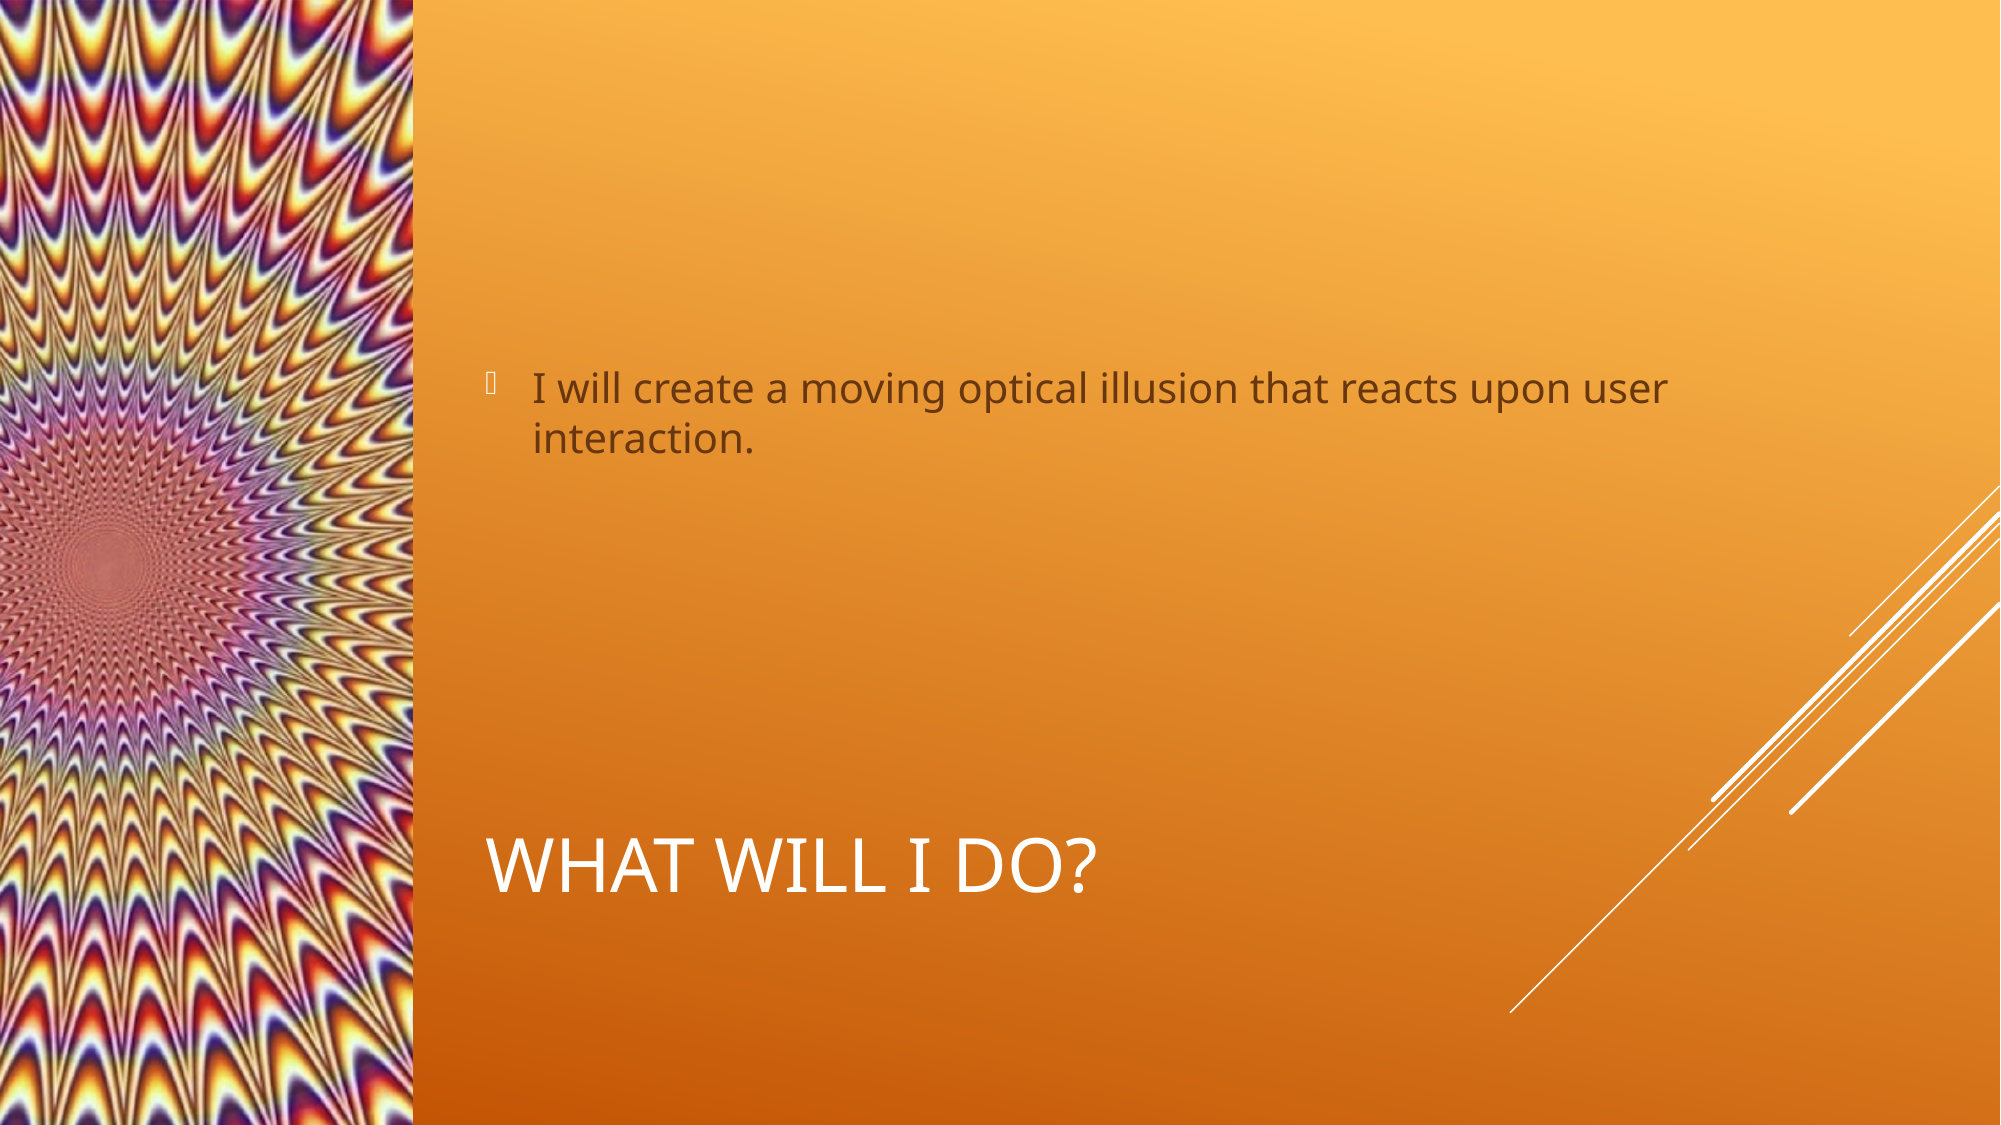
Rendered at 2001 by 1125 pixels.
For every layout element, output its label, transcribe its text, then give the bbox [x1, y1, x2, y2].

title What will I do? [470, 738, 1871, 986]
picture [0, 1, 659, 1125]
list I will create a moving optical illusion that reacts upon user interaction. [470, 114, 1871, 708]
